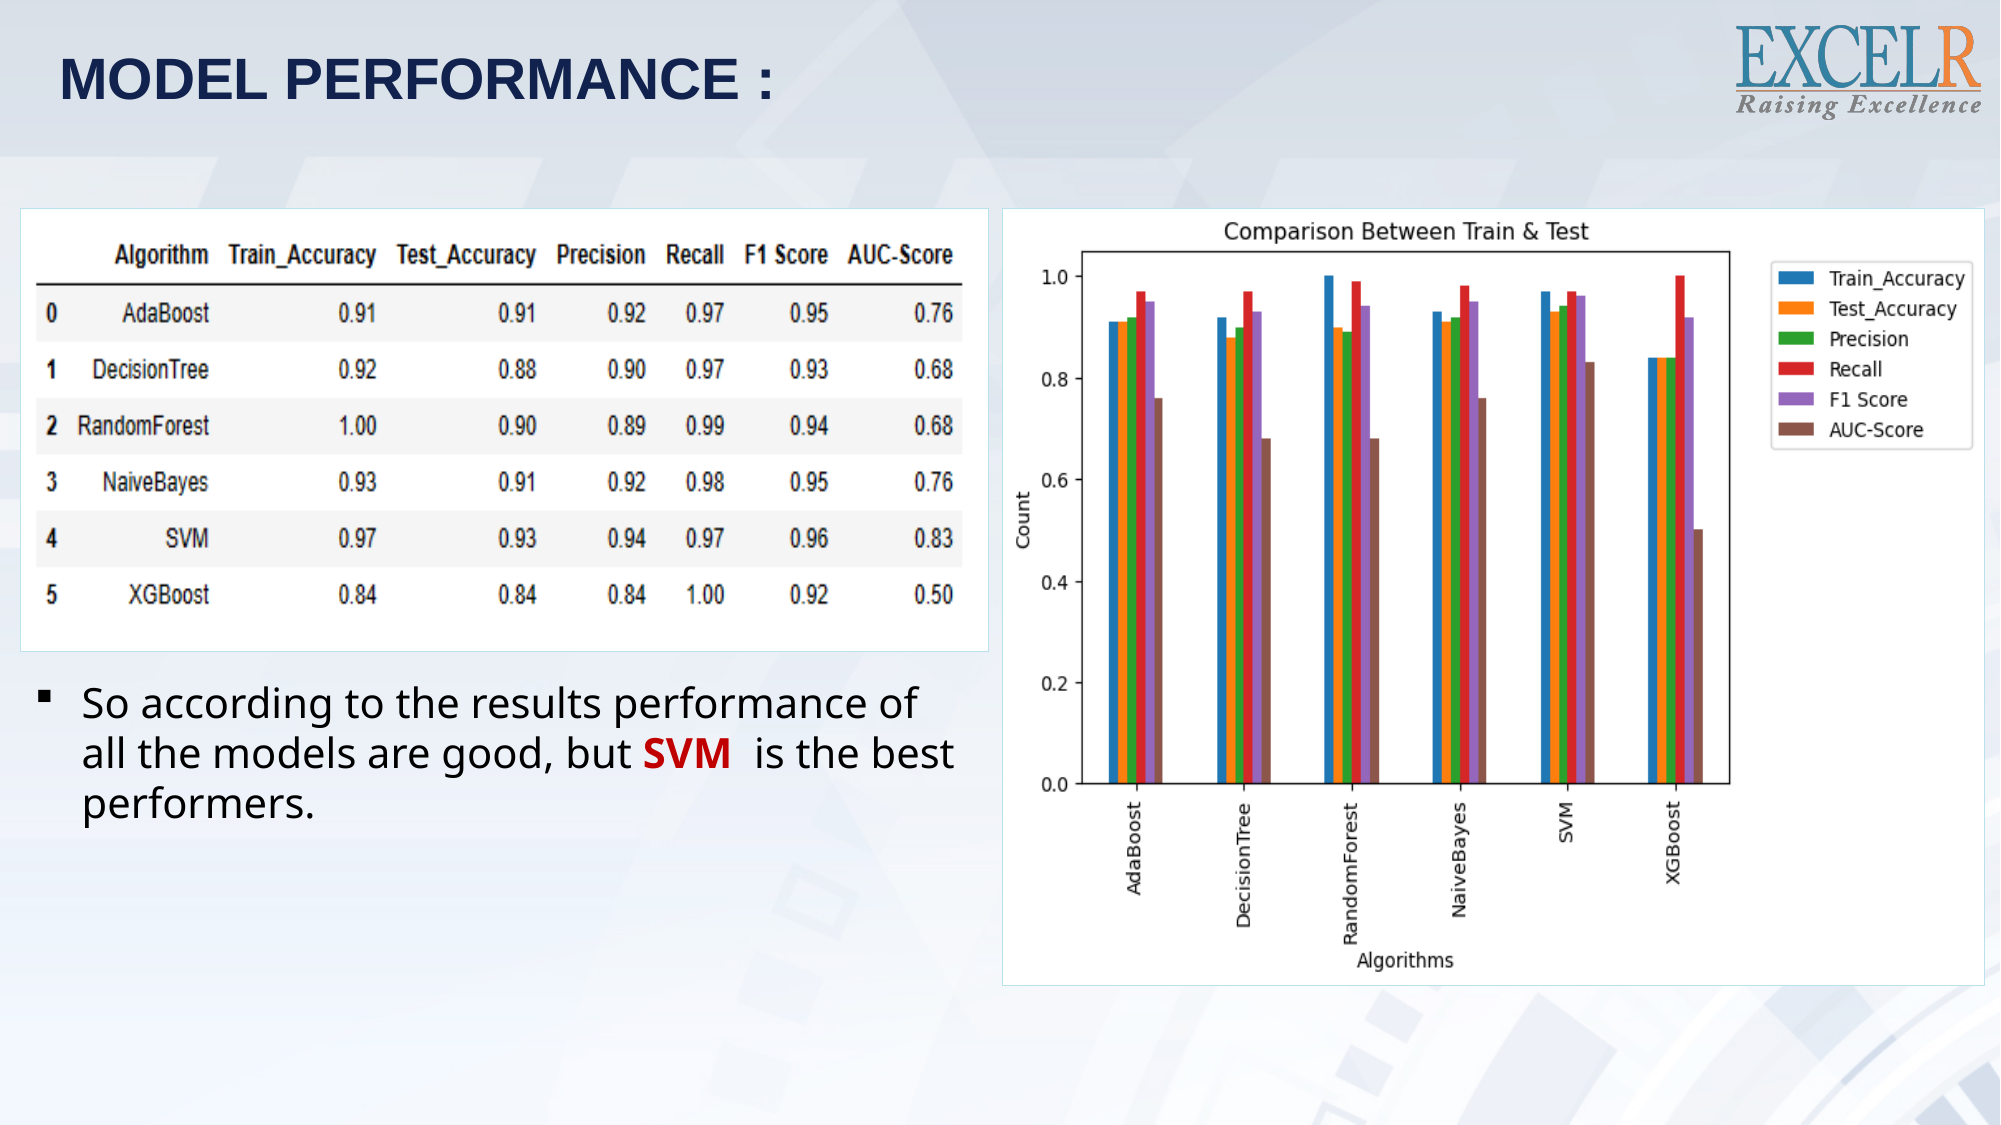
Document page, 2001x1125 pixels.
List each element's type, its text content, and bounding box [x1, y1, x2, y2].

picture [1736, 25, 1981, 121]
text_box Here now after cleaning the data, text length is 934. [0, 0, 2000, 1125]
text_box So according to the results performance of all the models are good, but SVM is the best performers. [20, 669, 972, 834]
text_box MODEL PERFORMANCE : [44, 34, 1250, 119]
picture [19, 207, 989, 652]
picture [1002, 208, 1986, 986]
